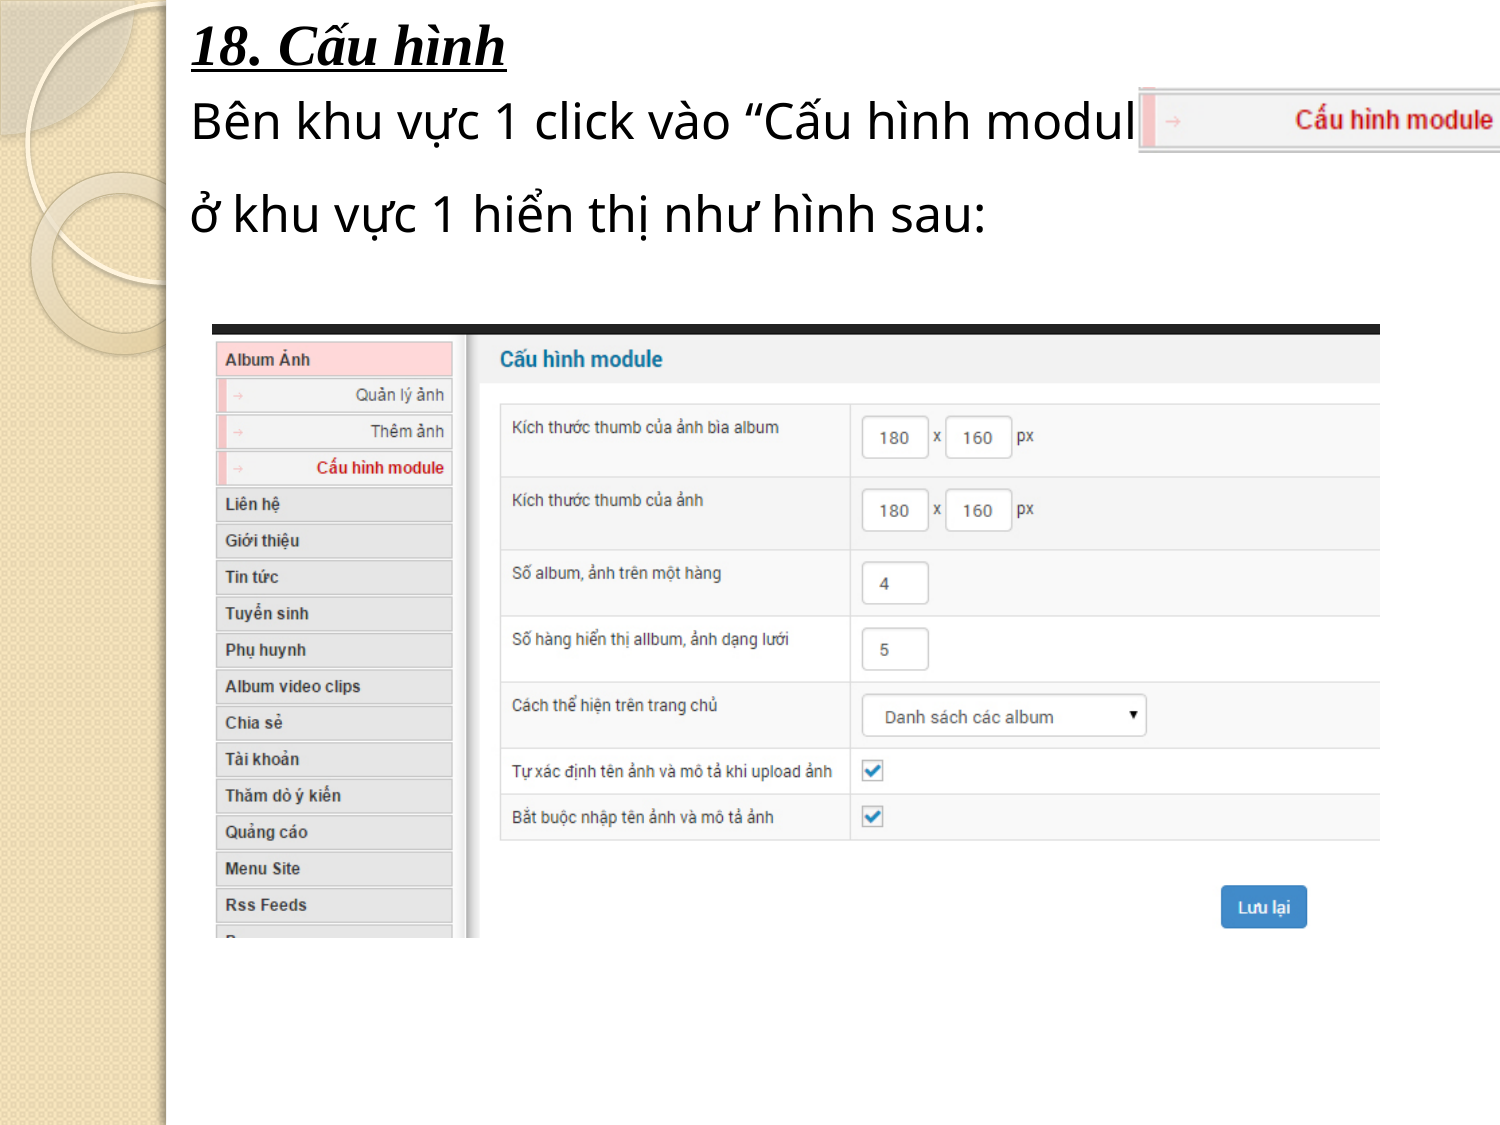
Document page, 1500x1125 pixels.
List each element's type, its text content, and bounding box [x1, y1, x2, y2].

list 18. Cấu hình Bên khu vực 1 click vào “Cấu hình module” [162, 0, 1500, 1125]
picture [1137, 87, 1500, 153]
text_box ở khu vực 1 hiển thị như hình sau: [174, 174, 1003, 250]
picture [212, 324, 1381, 938]
